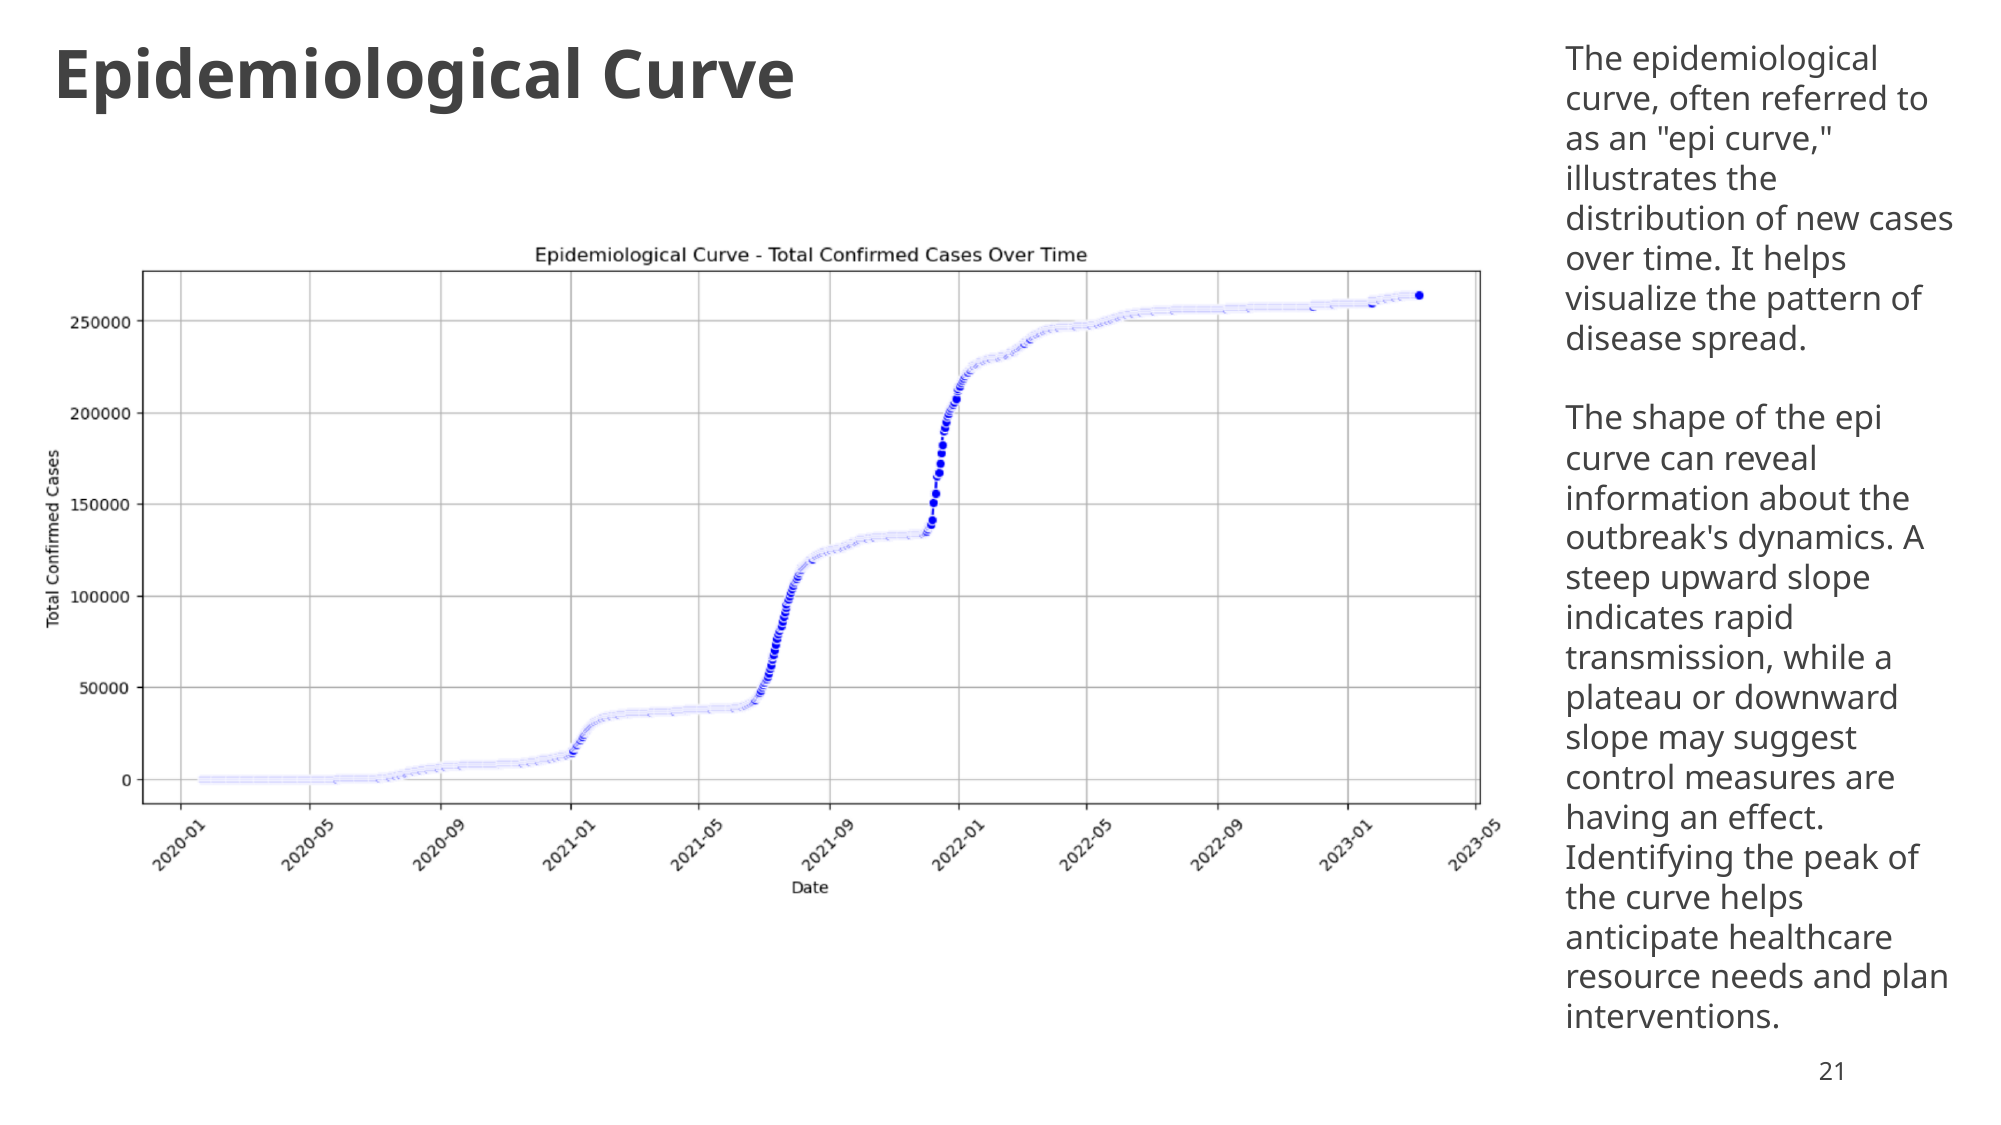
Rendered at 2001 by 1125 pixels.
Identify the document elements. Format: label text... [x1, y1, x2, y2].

slide_number ‹#› [1412, 1042, 1863, 1103]
title Epidemiological Curve [38, 0, 823, 154]
picture [21, 244, 1523, 904]
text_box The epidemiological curve, often referred to as an "epi curve," illustrates the distribution of new cases over time. It helps visualize the pattern of disease spread. The shape of the epi curve can reveal information about the outbreak's dynamics. A steep upward slope indicates rapid transmission, while a plateau or downward slope may suggest control measures are having an effect. Identifying the peak of the curve helps anticipate healthcare resource needs and plan interventions. [1550, 22, 1976, 1021]
